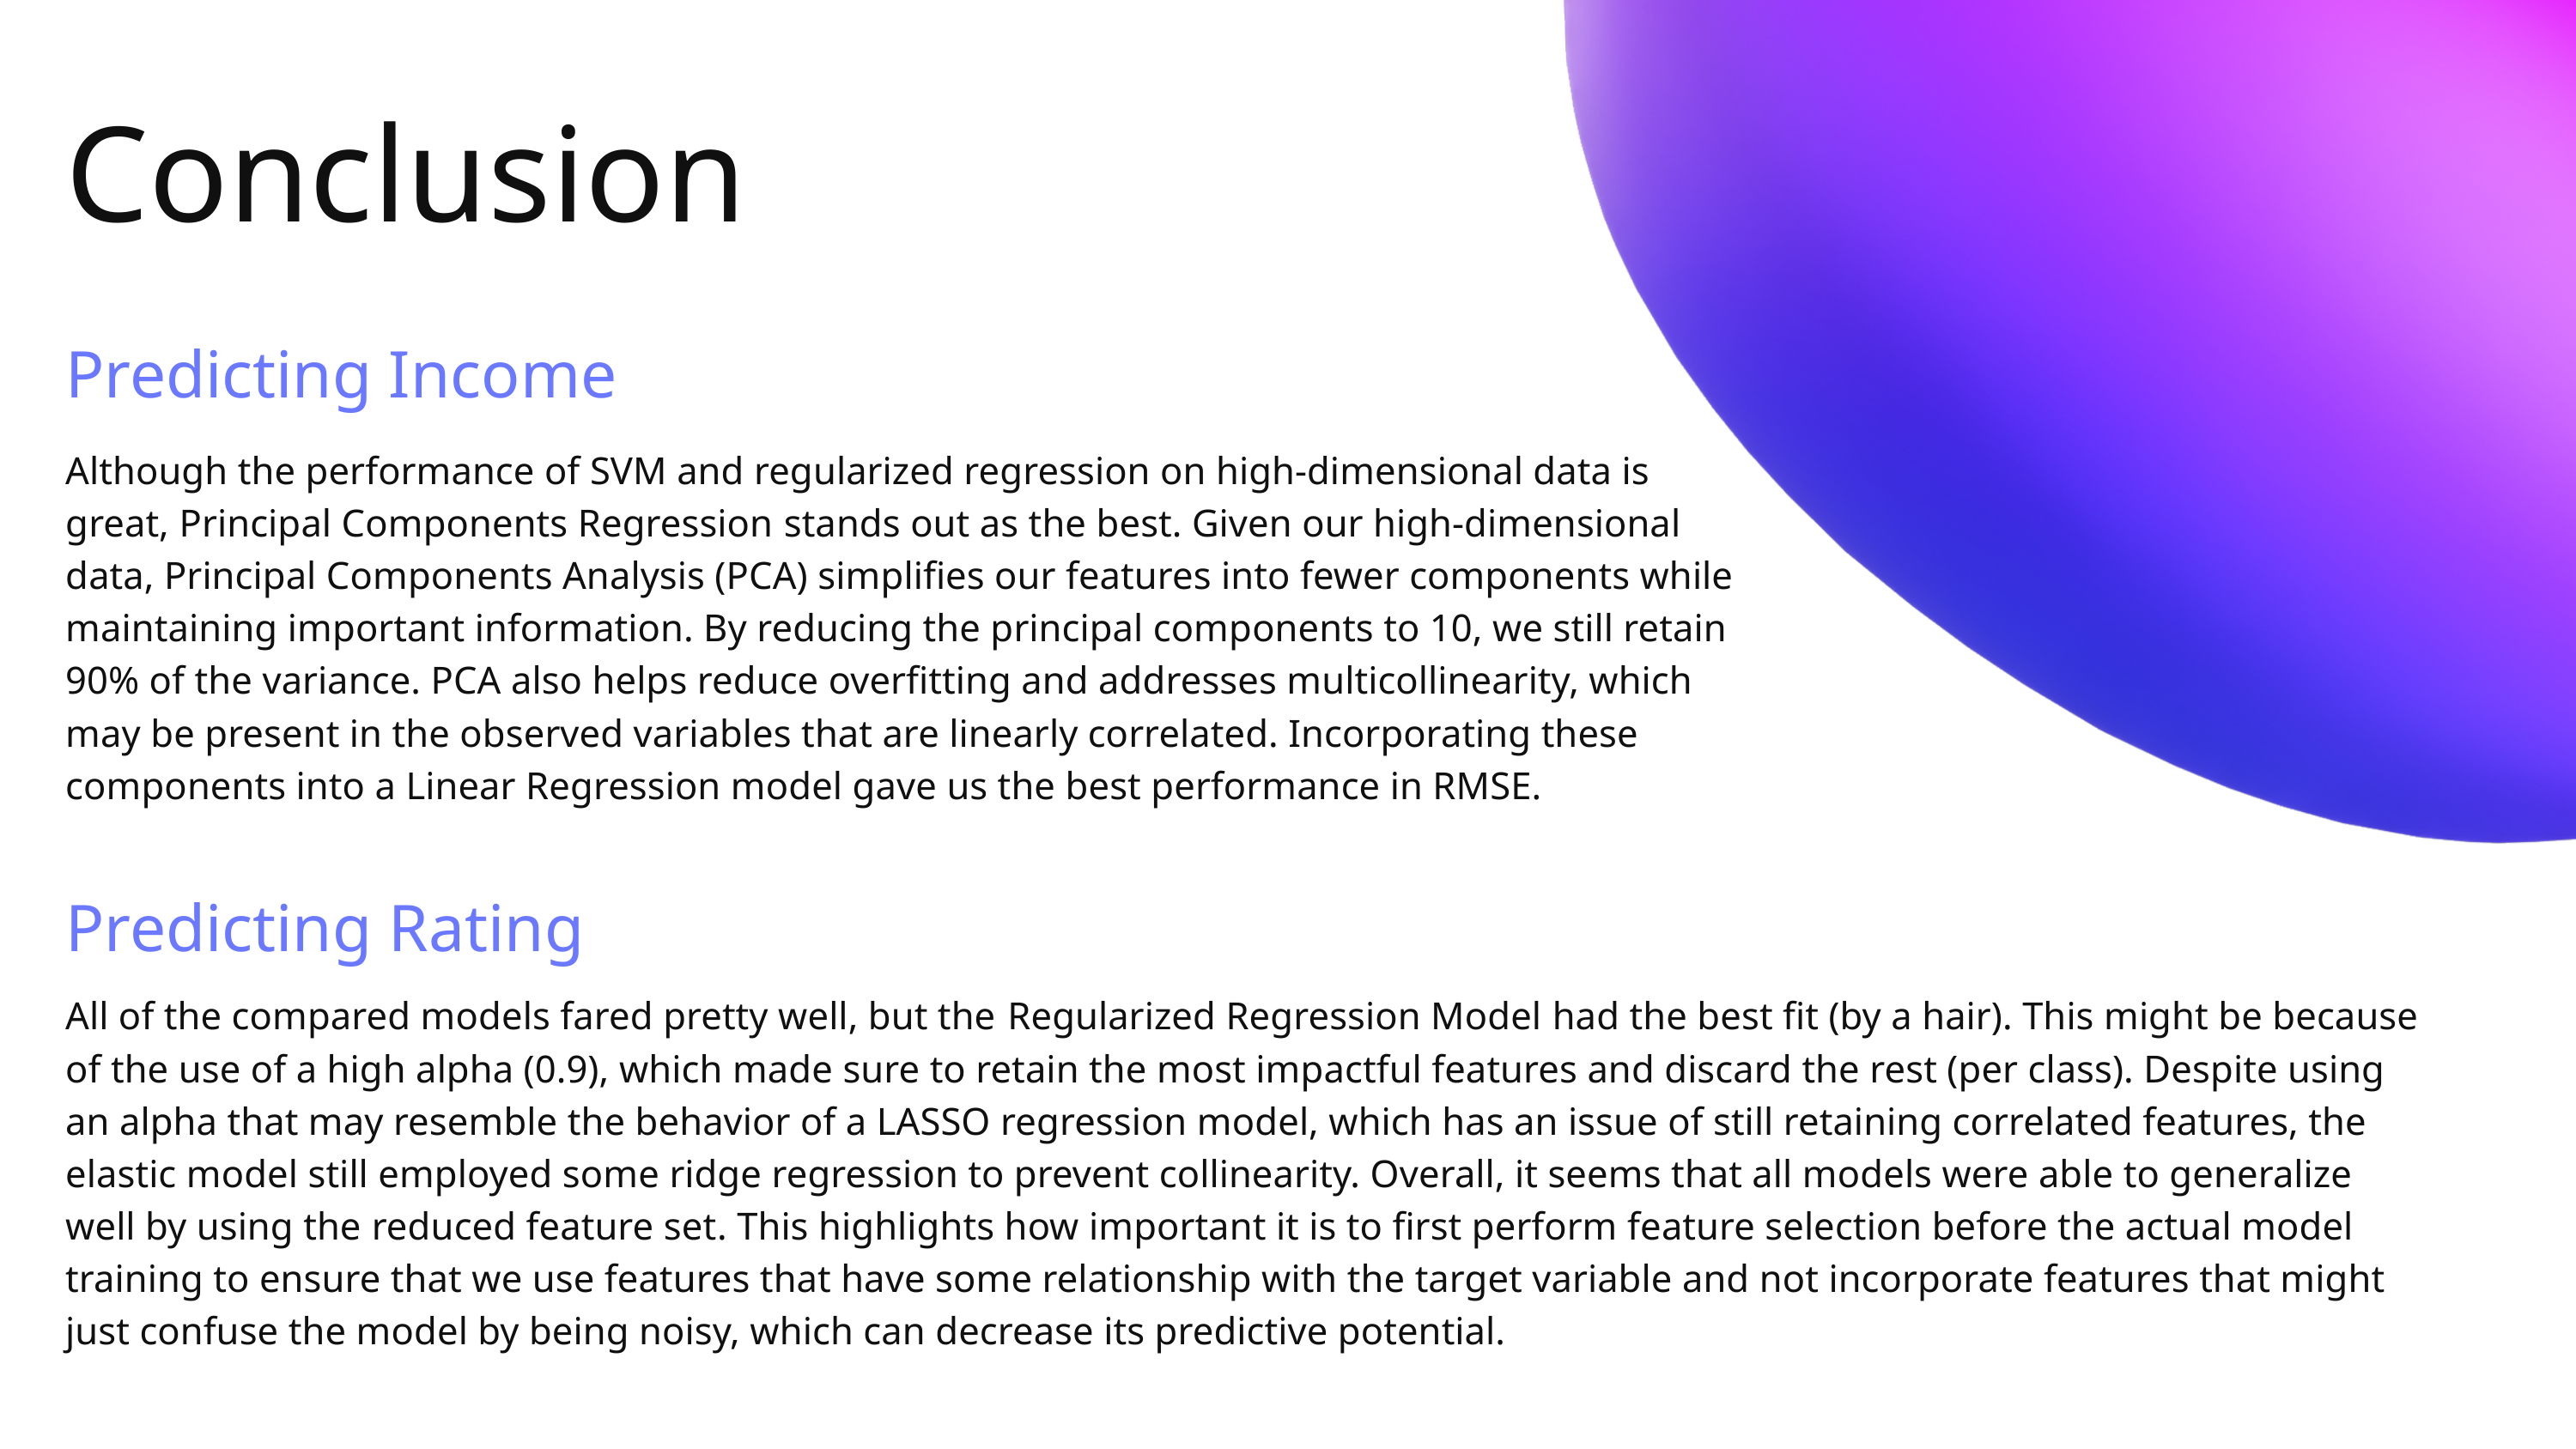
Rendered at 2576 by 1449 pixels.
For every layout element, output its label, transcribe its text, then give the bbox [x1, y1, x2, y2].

text_box Although the performance of SVM and regularized regression on high-dimensional data is great, Principal Components Regression stands out as the best. Given our high-dimensional data, Principal Components Analysis (PCA) simplifies our features into fewer components while maintaining important information. By reducing the principal components to 10, we still retain 90% of the variance. PCA also helps reduce overfitting and addresses multicollinearity, which may be present in the observed variables that are linearly correlated. Incorporating these components into a Linear Regression model gave us the best performance in RMSE. [65, 440, 1765, 807]
text_box All of the compared models fared pretty well, but the Regularized Regression Model had the best fit (by a hair). This might be because of the use of a high alpha (0.9), which made sure to retain the most impactful features and discard the rest (per class). Despite using an alpha that may resemble the behavior of a LASSO regression model, which has an issue of still retaining correlated features, the elastic model still employed some ridge regression to prevent collinearity. Overall, it seems that all models were able to generalize well by using the reduced feature set. This highlights how important it is to first perform feature selection before the actual model training to ensure that we use features that have some relationship with the target variable and not incorporate features that might just confuse the model by being noisy, which can decrease its predictive potential. [65, 985, 2432, 1353]
text_box Predicting Rating [65, 888, 684, 965]
text_box Conclusion [65, 90, 1267, 249]
text_box [1556, 0, 2576, 853]
text_box Predicting Income [65, 333, 767, 410]
